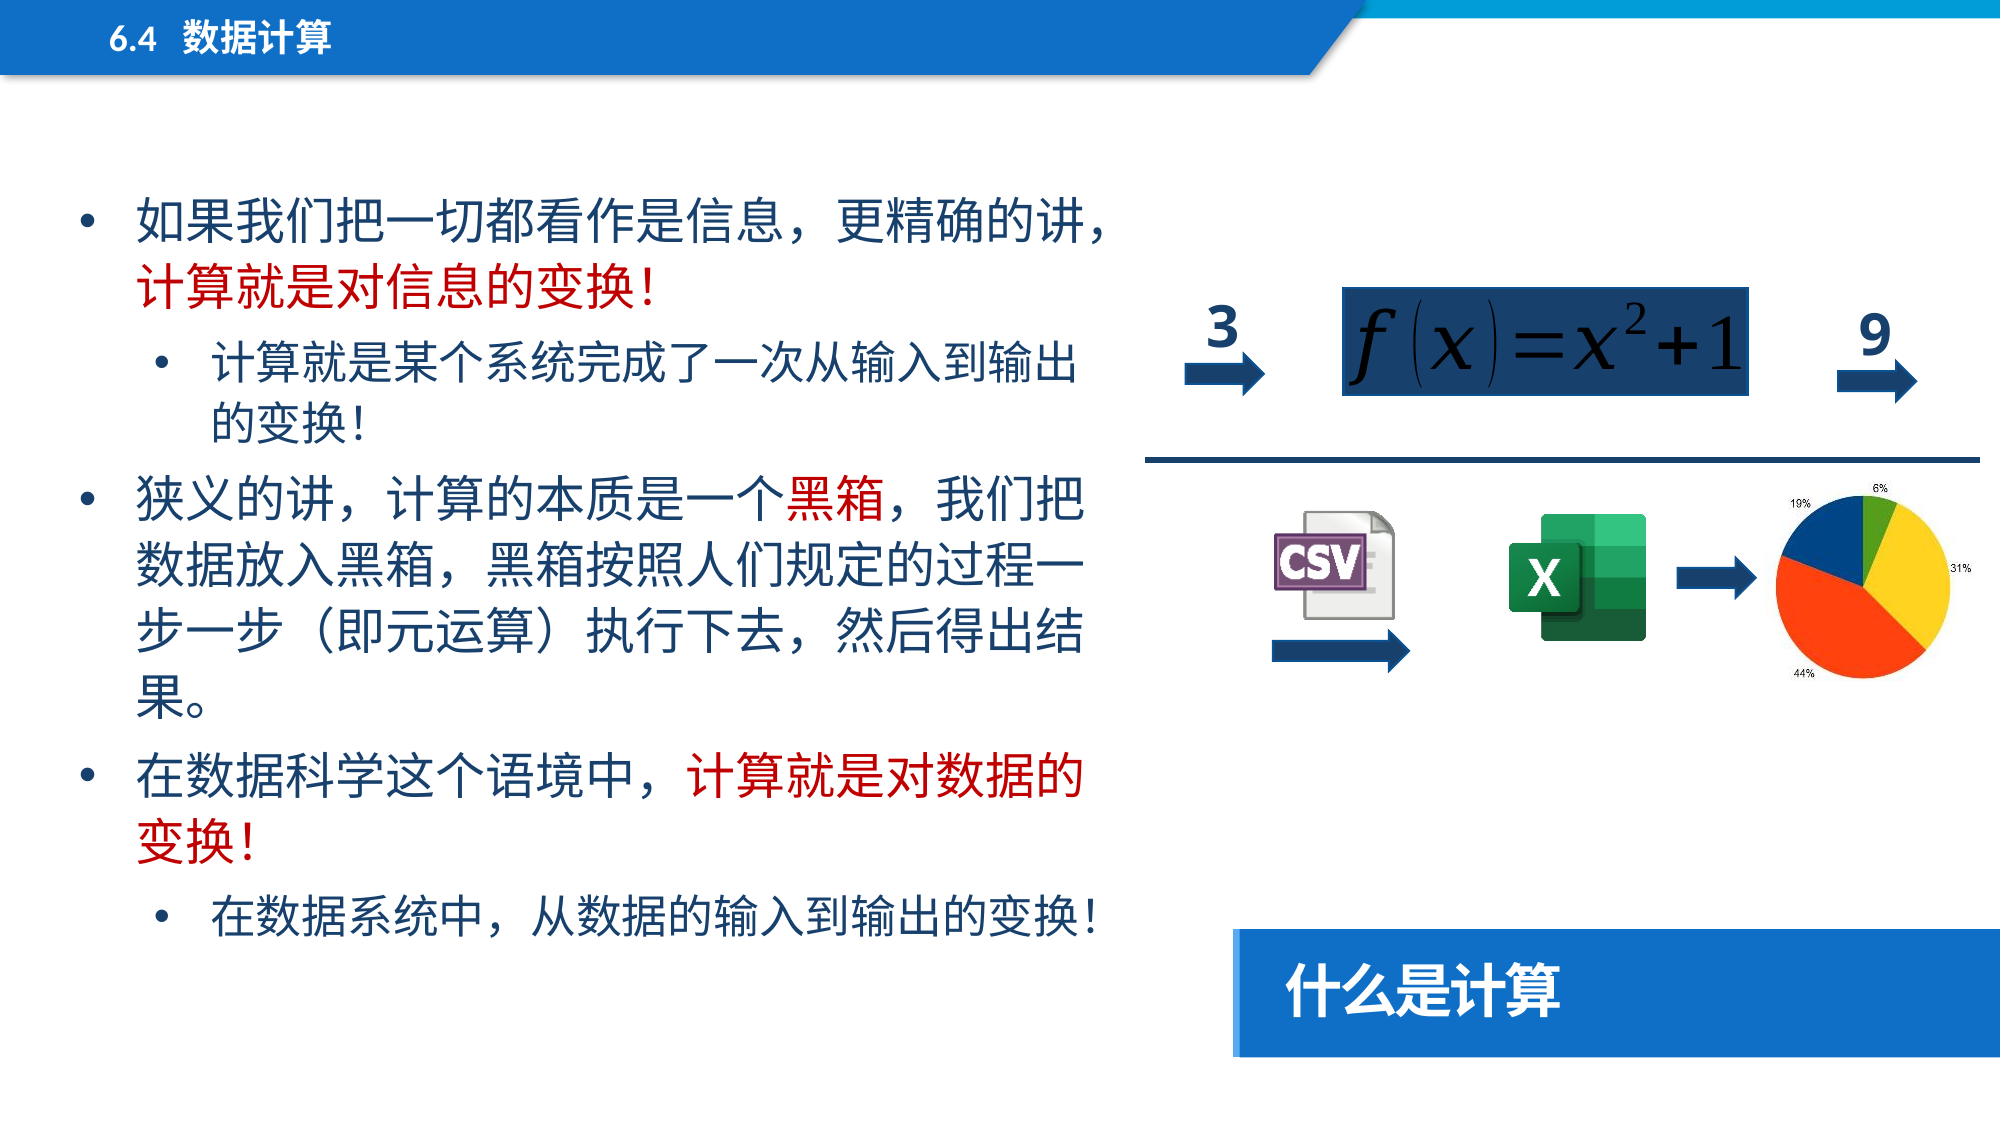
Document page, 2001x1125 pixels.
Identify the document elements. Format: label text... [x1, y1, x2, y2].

text_box [1271, 628, 1411, 674]
text_box [1676, 555, 1748, 601]
list 什么是计算 [1239, 929, 2000, 1058]
picture [1509, 514, 1646, 642]
text_box 如果我们把一切都看作是信息，更精确的讲，计算就是对信息的变换！ 计算就是某个系统完成了一次从输入到输出的变换！ 狭义的讲，计算的本质是一个黑箱，我们把数据放入黑箱，黑箱按照人们规定的过程一步一步（即元运算）执行下去，然后得出结果。 在数据科学这个语境中，计算就是对数据的变换！ 在数据系统中，从数据的输入到输出的变换！ [64, 176, 1135, 951]
picture [1748, 472, 1982, 690]
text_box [1838, 289, 1917, 402]
list 6.4 数据计算 [93, 11, 1138, 68]
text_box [1185, 281, 1264, 394]
picture [1272, 508, 1397, 623]
